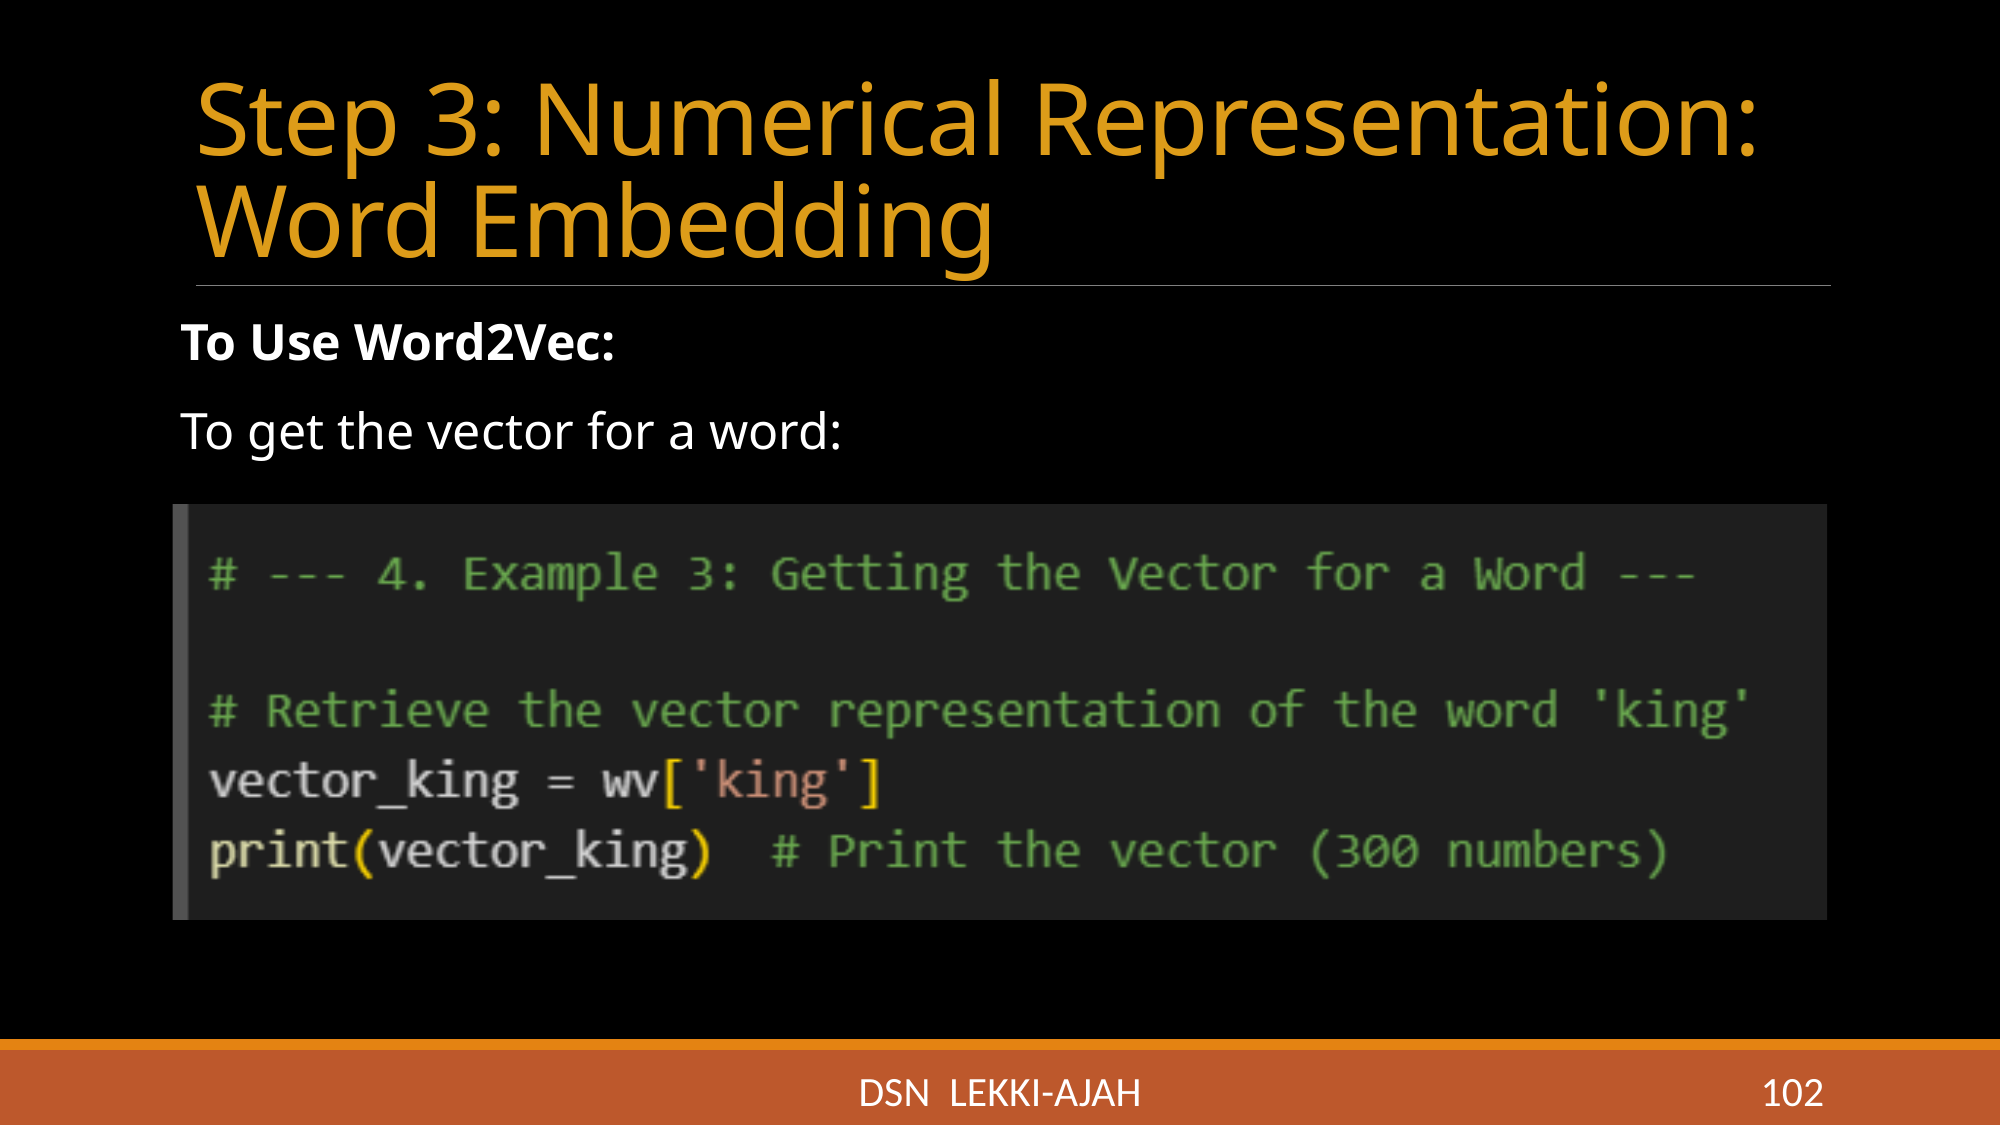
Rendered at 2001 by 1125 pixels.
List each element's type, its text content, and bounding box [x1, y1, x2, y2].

slide_number 102 [1624, 1059, 1840, 1120]
footer DSN LEKKI-AJAH [604, 1059, 1396, 1120]
text_box [277, 930, 933, 1054]
picture [172, 504, 1828, 920]
title Step 3: Numerical Representation: Word Embedding [180, 47, 1830, 285]
list To Use Word2Vec: To get the vector for a word: [180, 302, 1891, 1054]
